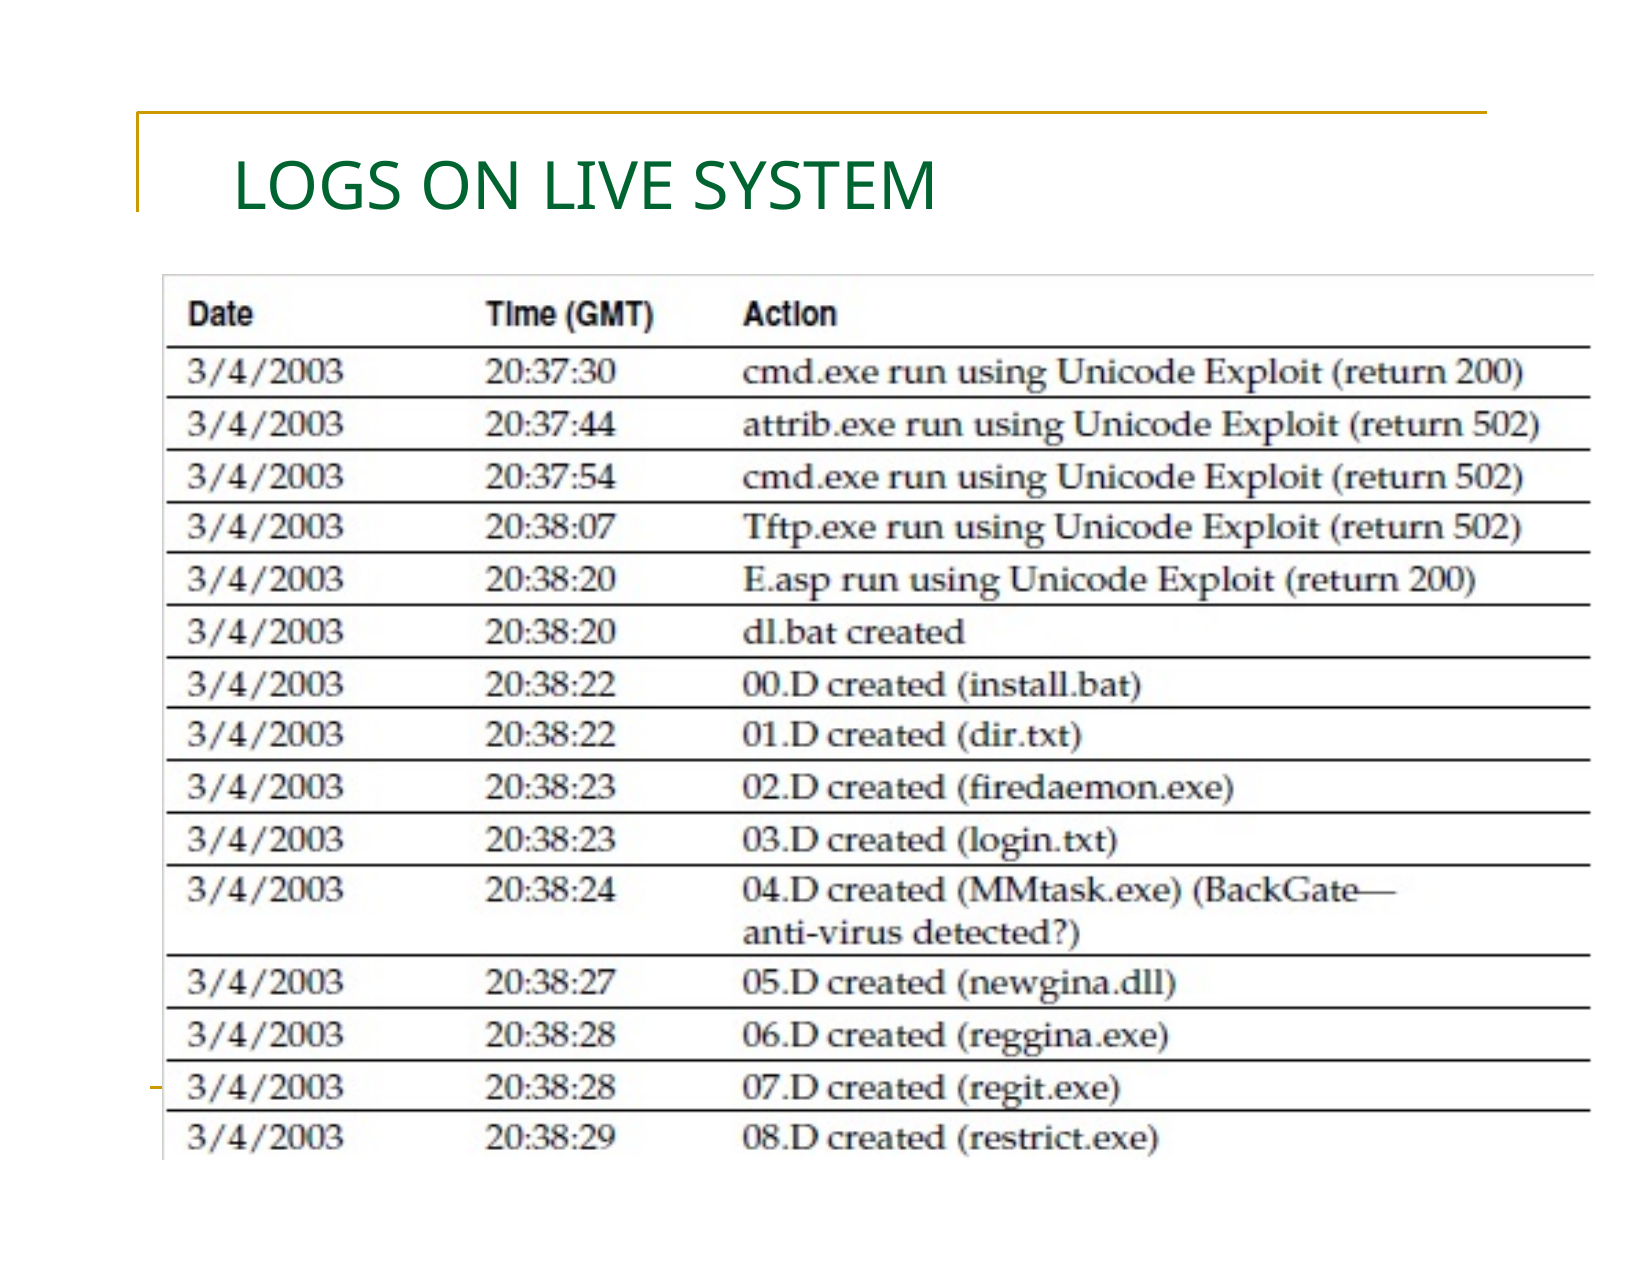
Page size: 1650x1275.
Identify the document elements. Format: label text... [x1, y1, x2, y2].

picture [162, 274, 1595, 1161]
title LOGS ON LIVE SYSTEM [82, 62, 1568, 230]
